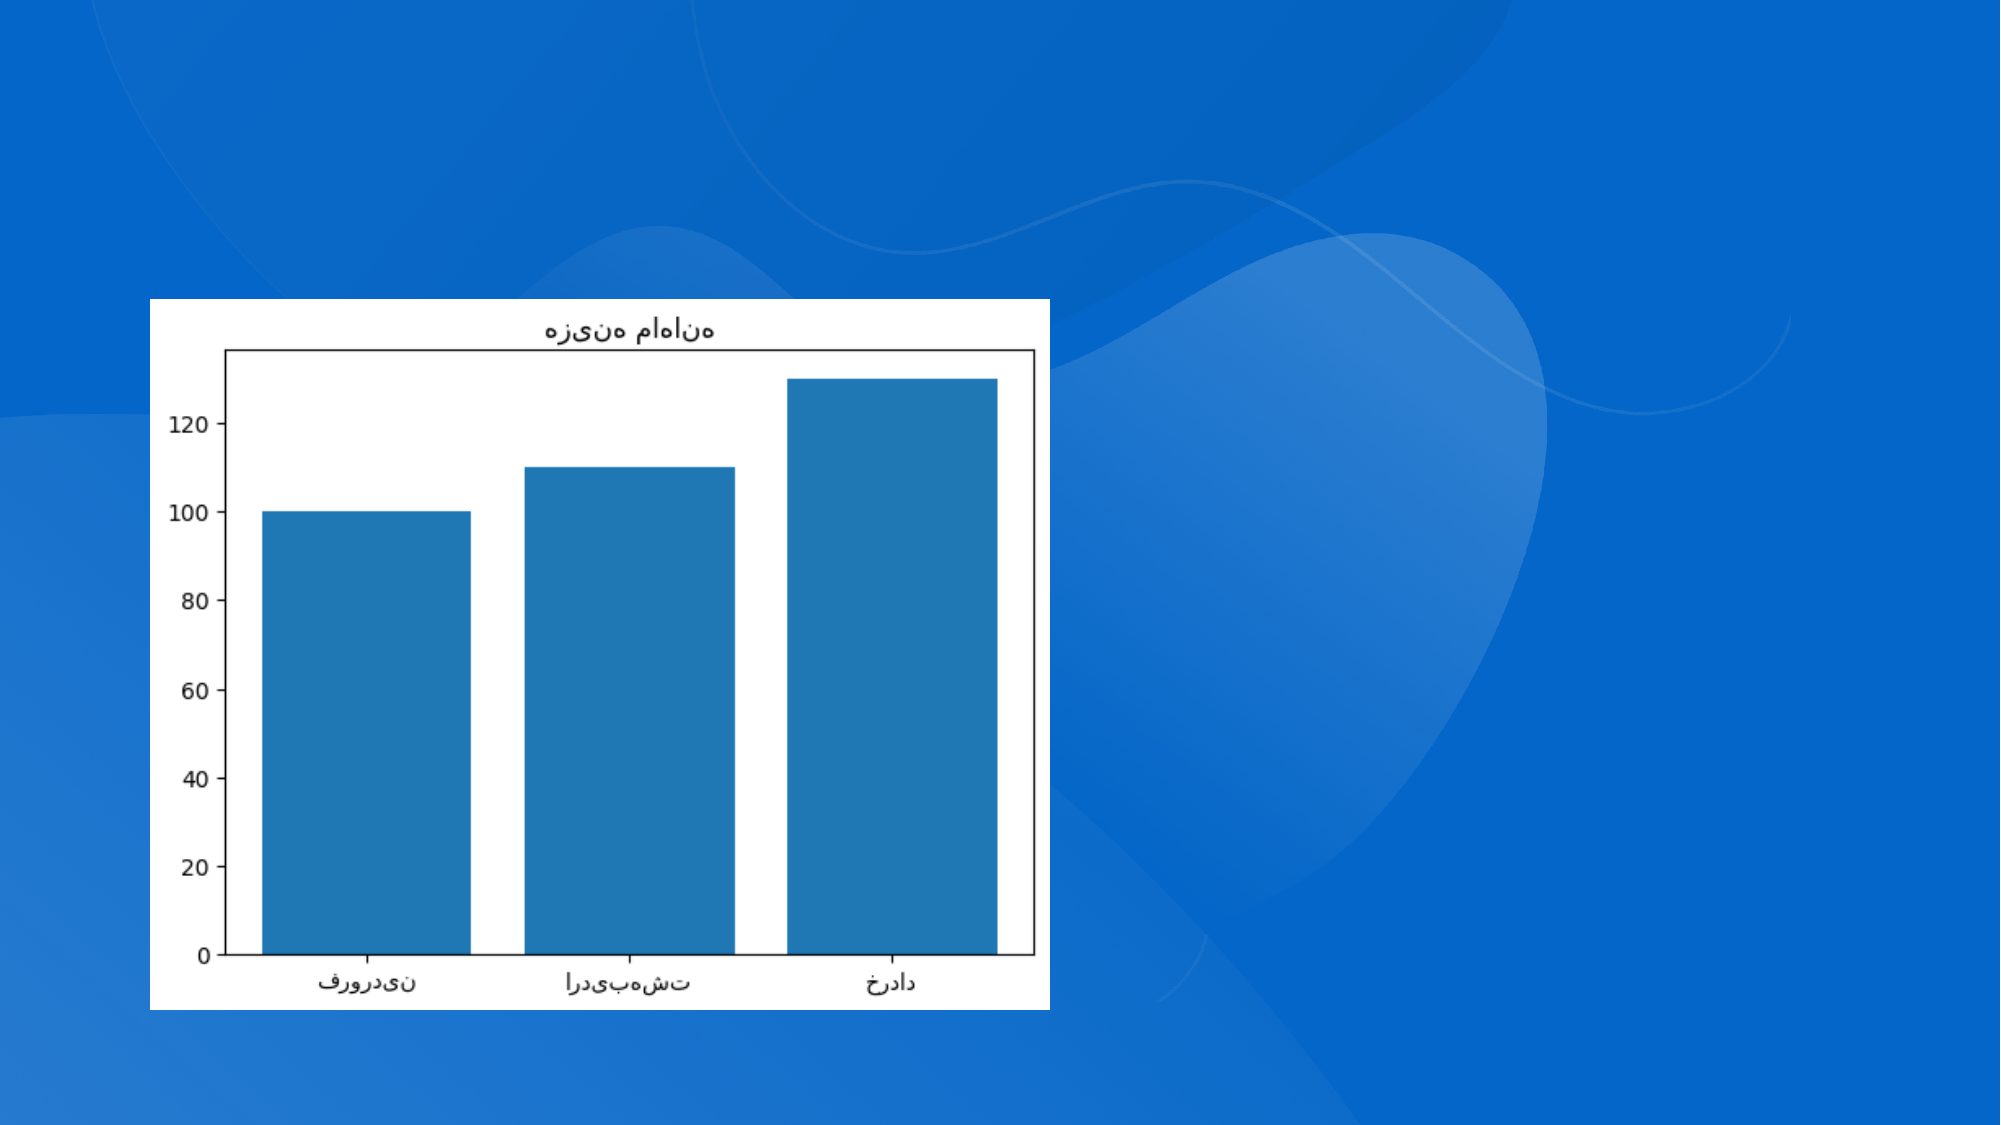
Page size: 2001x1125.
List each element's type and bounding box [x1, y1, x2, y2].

picture [0, 0, 1791, 1125]
